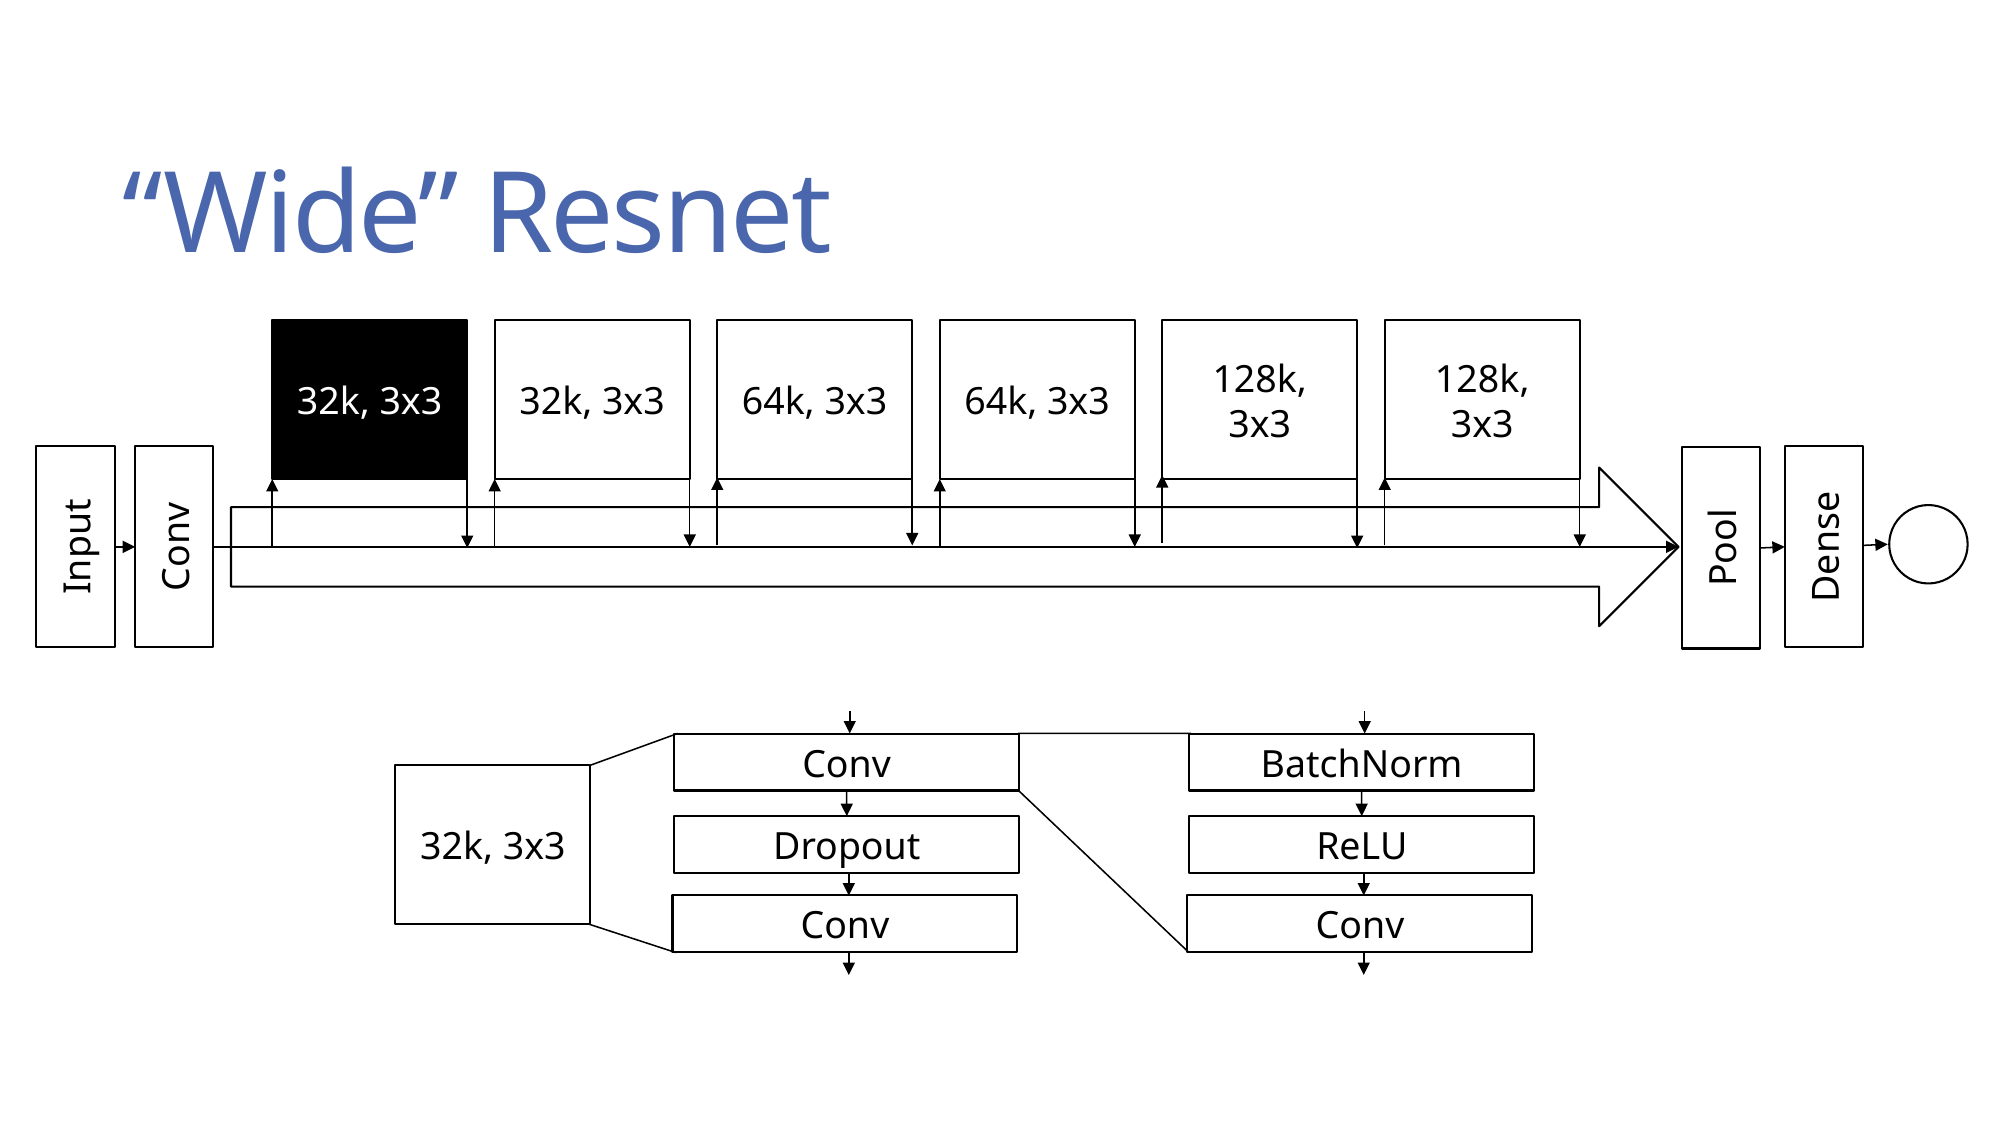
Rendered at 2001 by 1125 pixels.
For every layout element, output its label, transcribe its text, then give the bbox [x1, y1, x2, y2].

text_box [588, 923, 677, 953]
text_box BatchNorm [1188, 733, 1535, 792]
text_box Conv [671, 894, 1018, 953]
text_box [1018, 790, 1190, 953]
text_box Dropout [673, 815, 1018, 874]
text_box 32k, 3x3 [394, 764, 591, 925]
text_box Dense [1784, 445, 1864, 648]
text_box [229, 466, 1680, 628]
text_box Conv [1190, 894, 1533, 953]
text_box Conv [134, 445, 214, 648]
text_box 32k, 3x3 [494, 319, 691, 480]
title “Wide” Resnet [107, 81, 1875, 354]
text_box 32k, 3x3 [271, 319, 468, 480]
text_box 128k, 3x3 [1384, 319, 1581, 480]
text_box Input [35, 445, 116, 648]
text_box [590, 733, 678, 766]
text_box ReLU [1190, 815, 1535, 874]
text_box Conv [673, 733, 1020, 792]
text_box Pool [1681, 446, 1761, 650]
text_box 64k, 3x3 [939, 319, 1136, 480]
text_box [1888, 504, 1969, 585]
text_box 64k, 3x3 [716, 319, 913, 480]
text_box 128k, 3x3 [1161, 319, 1358, 480]
